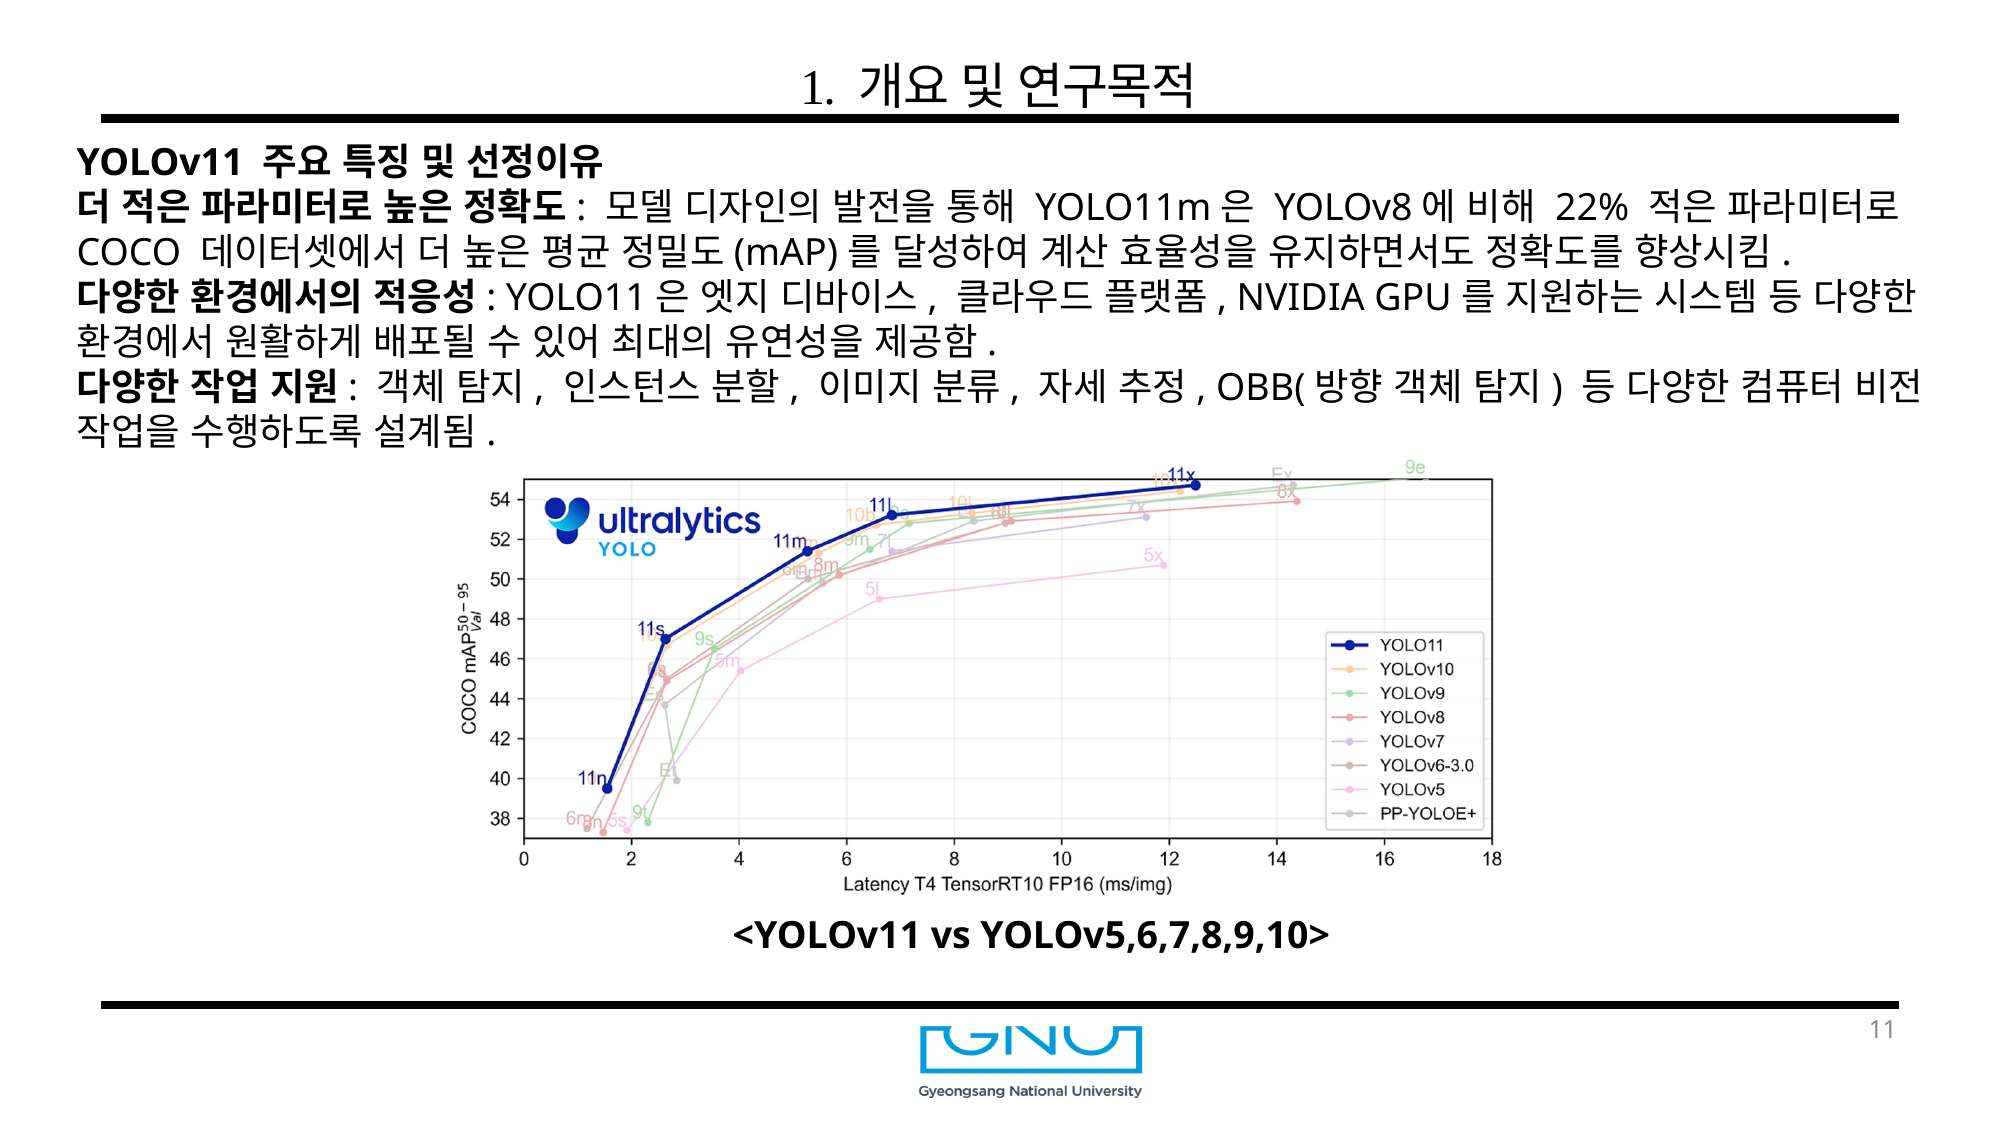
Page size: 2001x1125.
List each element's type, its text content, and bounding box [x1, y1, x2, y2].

text_box YOLOv11 주요 특징 및 선정이유 더 적은 파라미터로 높은 정확도: 모델 디자인의 발전을 통해 YOLO11m은 YOLOv8에 비해 22% 적은 파라미터로 COCO 데이터셋에서 더 높은 평균 정밀도(mAP)를 달성하여 계산 효율성을 유지하면서도 정확도를 향상시킴. 다양한 환경에서의 적응성: YOLO11은 엣지 디바이스, 클라우드 플랫폼, NVIDIA GPU를 지원하는 시스템 등 다양한 환경에서 원활하게 배포될 수 있어 최대의 유연성을 제공함. 다양한 작업 지원: 객체 탐지, 인스턴스 분할, 이미지 분류, 자세 추정, OBB(방향 객체 탐지) 등 다양한 컴퓨터 비전 작업을 수행하도록 설계됨. [61, 130, 1999, 461]
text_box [903, 1017, 1155, 1105]
text_box <YOLOv11 vs YOLOv5,6,7,8,9,10> [717, 914, 1388, 964]
slide_number 11 [1462, 1000, 1913, 1061]
picture [438, 452, 1515, 914]
text_box 1. 개요 및 연구목적 [327, 17, 1670, 118]
